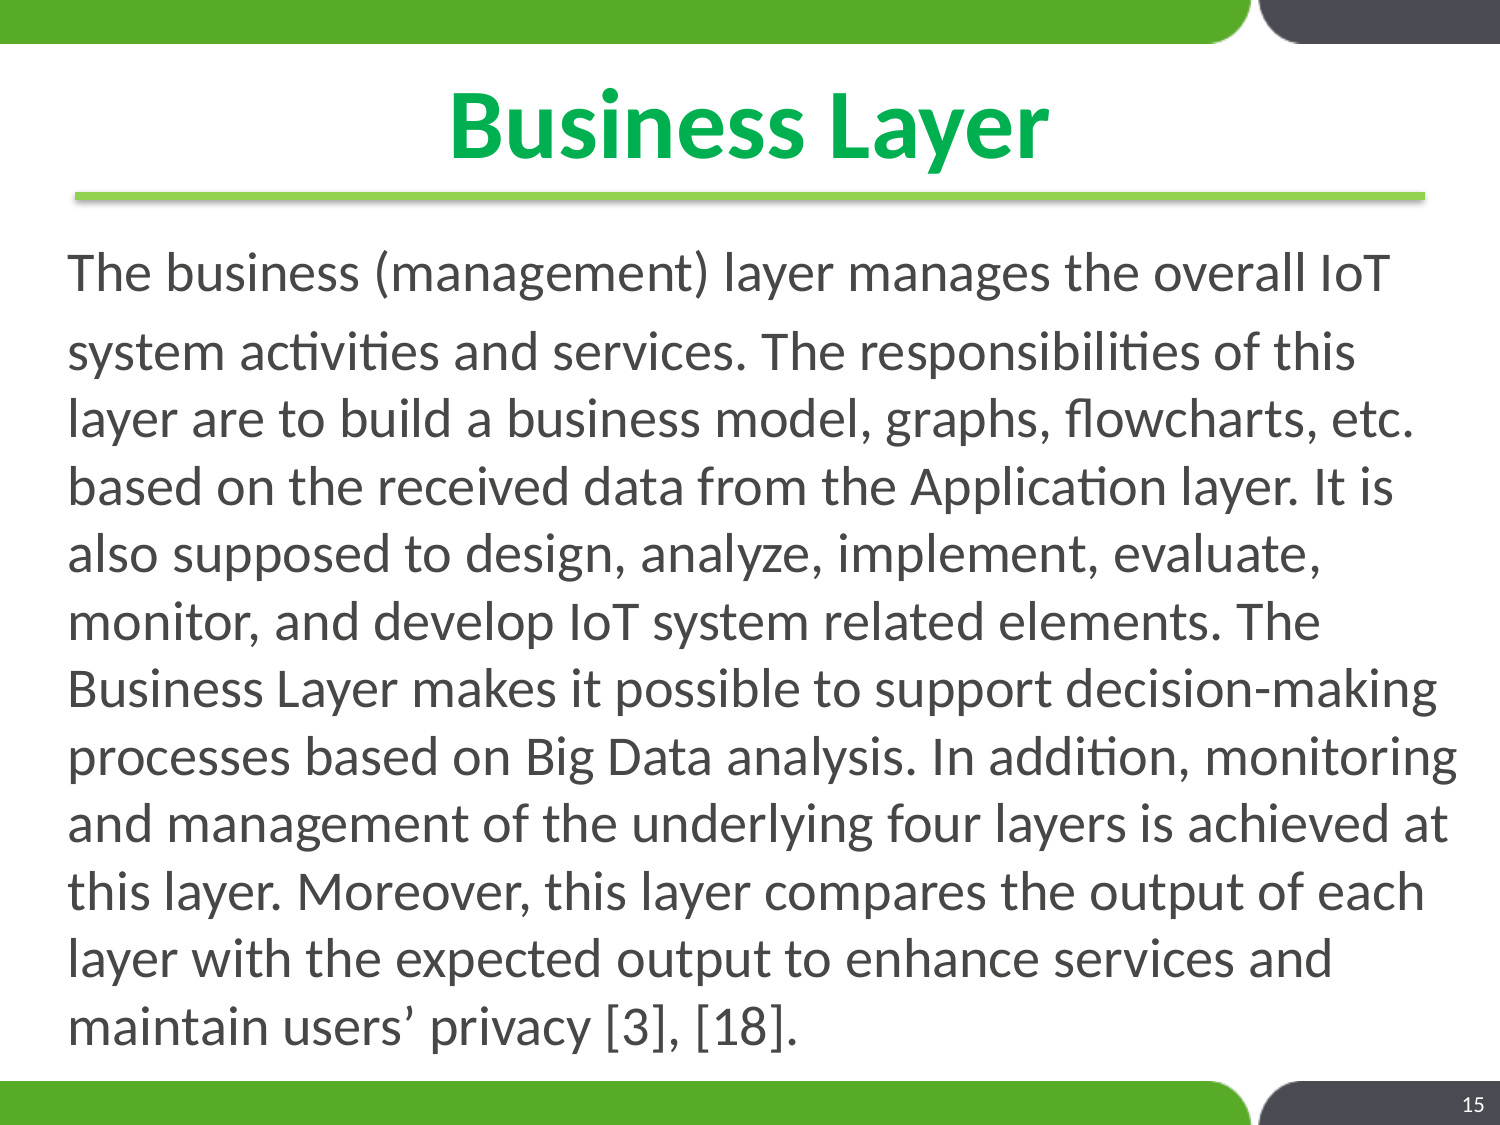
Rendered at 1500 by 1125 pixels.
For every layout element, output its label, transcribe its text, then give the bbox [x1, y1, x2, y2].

title Business Layer [75, 50, 1425, 181]
list The business (management) layer manages the overall IoT system activities and services. The responsibilities of this layer are to build a business model, graphs, flowcharts, etc. based on the received data from the Application layer. It is also supposed to design, analyze, implement, evaluate, monitor, and develop IoT system related elements. The Business Layer makes it possible to support decision-making processes based on Big Data analysis. In addition, monitoring and management of the underlying four layers is achieved at this layer. Moreover, this layer compares the output of each layer with the expected output to enhance services and maintain users’ privacy [3], [18]. [53, 227, 1483, 1058]
slide_number 15 [1267, 1081, 1500, 1125]
